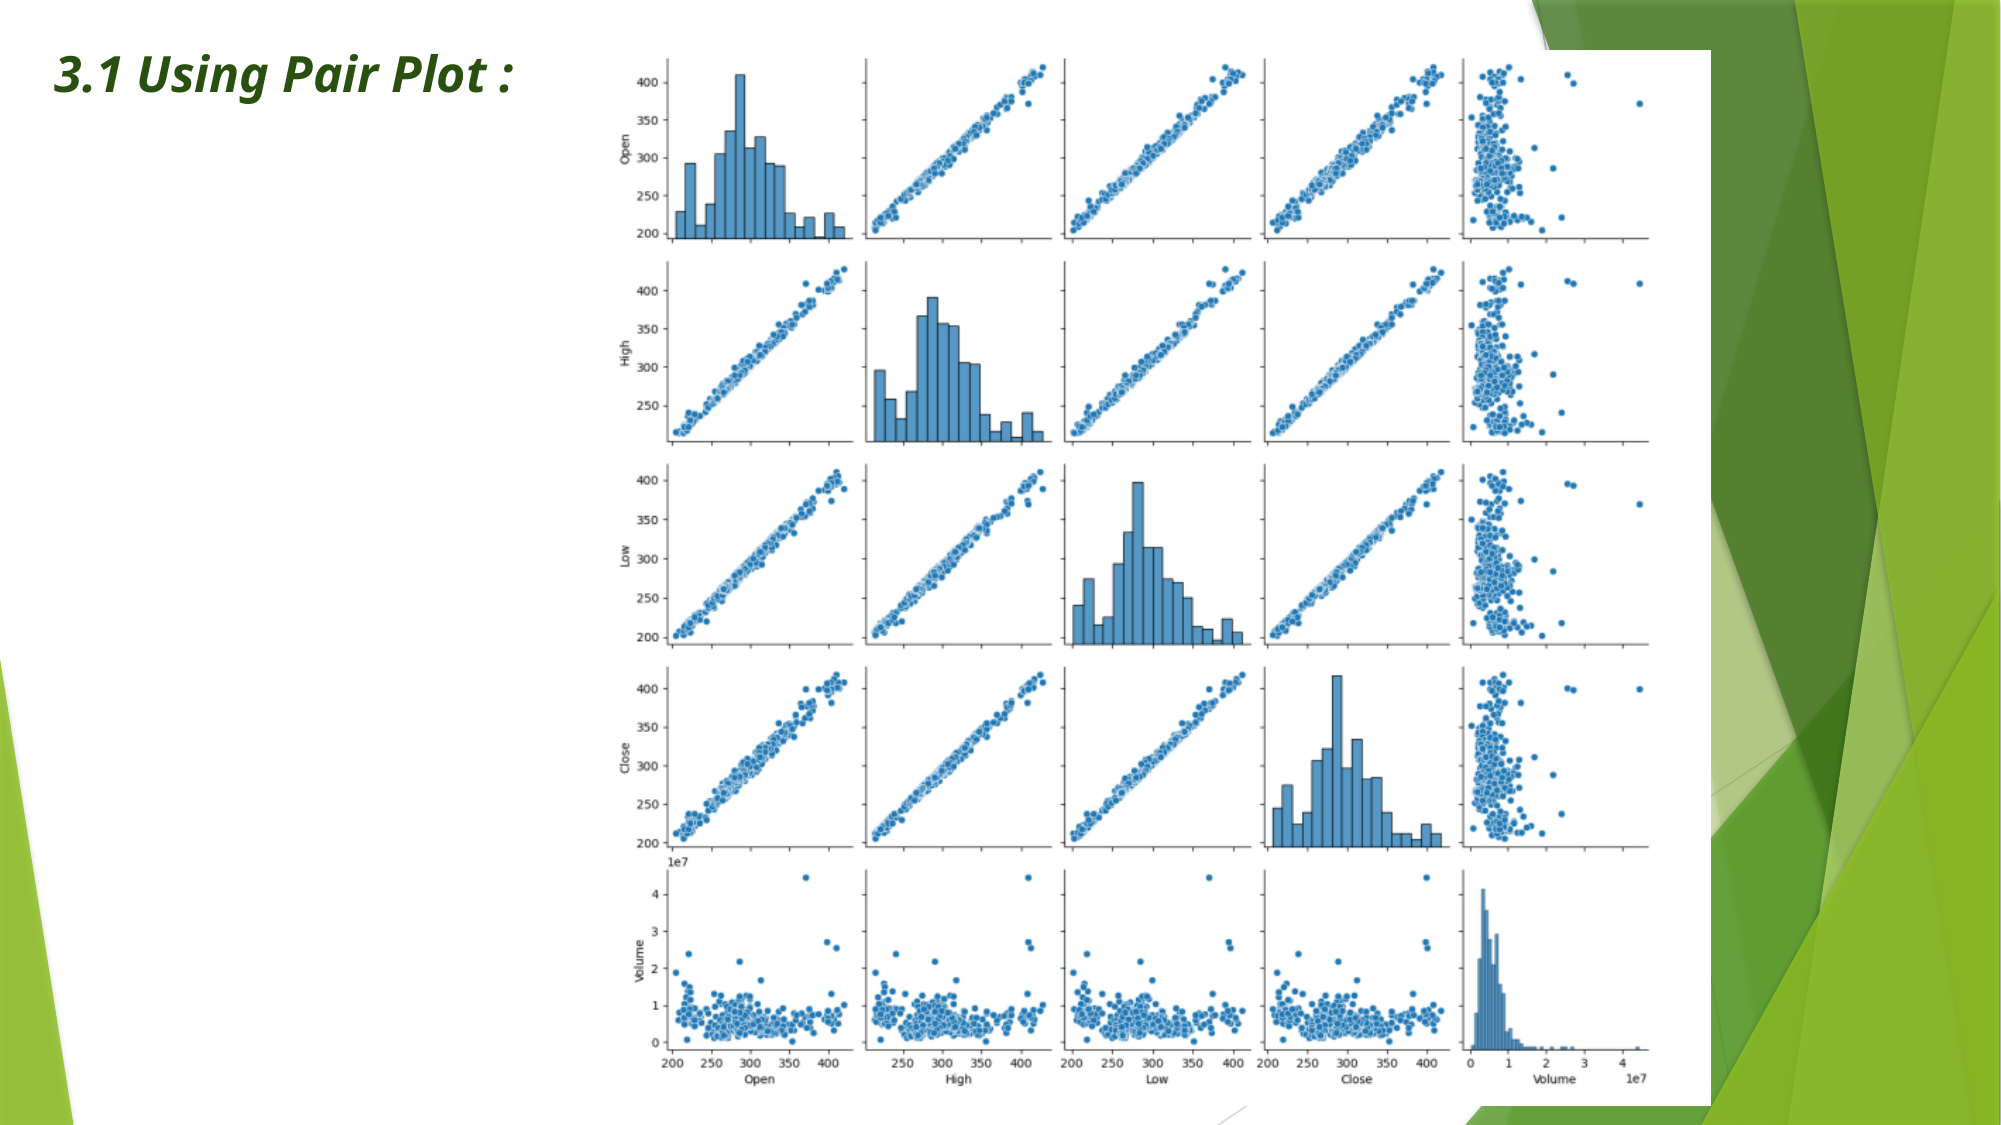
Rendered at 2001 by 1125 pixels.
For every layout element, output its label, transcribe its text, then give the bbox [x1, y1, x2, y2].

picture [545, 50, 1712, 1106]
list 3.1 Using Pair Plot : [39, 35, 582, 112]
